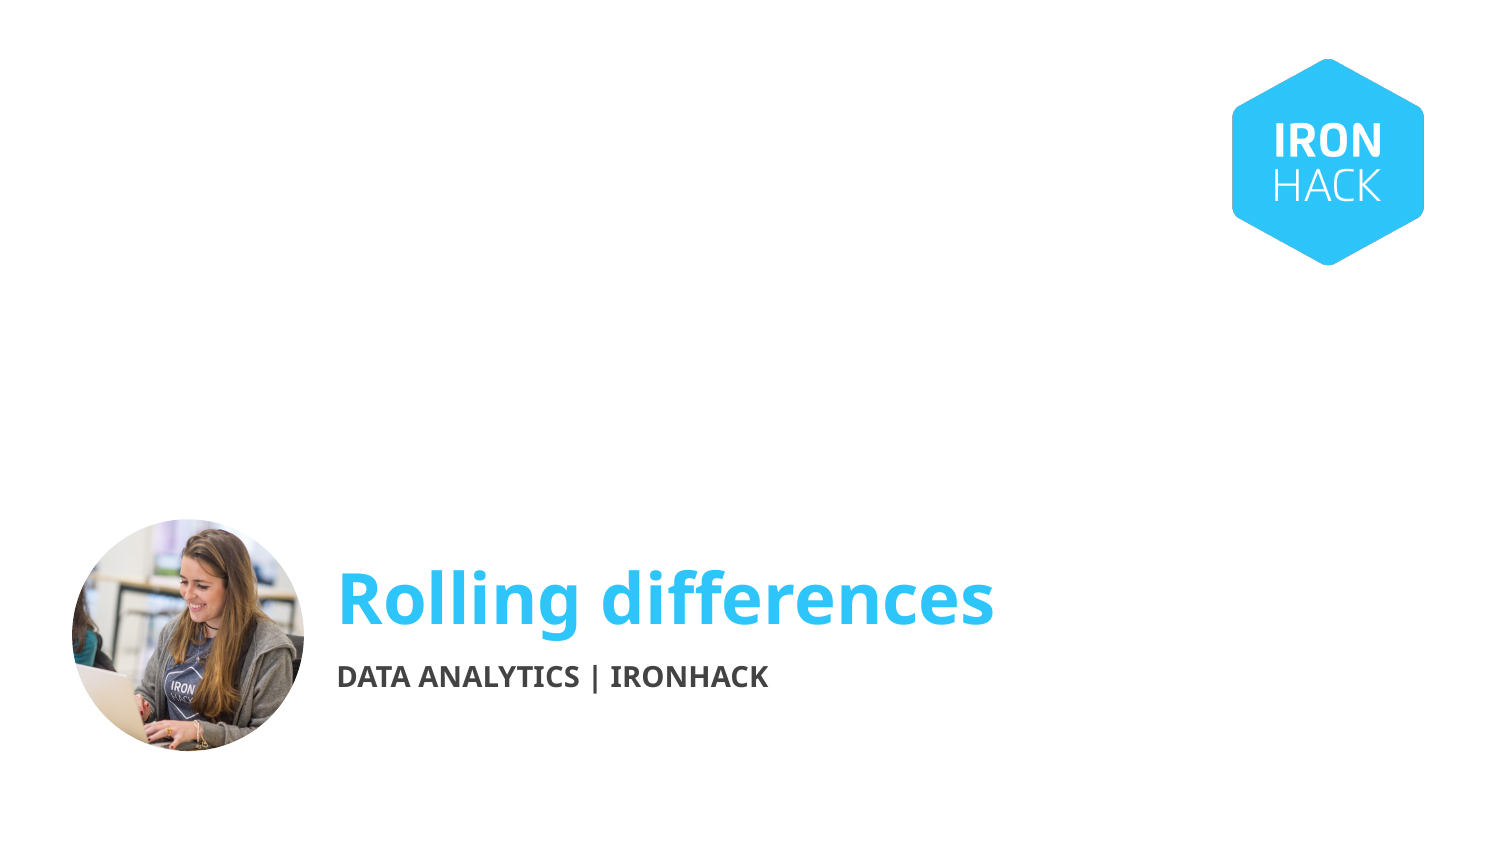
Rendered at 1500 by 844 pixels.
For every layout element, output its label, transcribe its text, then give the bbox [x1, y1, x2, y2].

picture [71, 519, 305, 752]
picture [1191, 25, 1465, 299]
title Rolling differences [321, 538, 1458, 633]
title DATA ANALYTICS | IRONHACK [321, 643, 963, 709]
